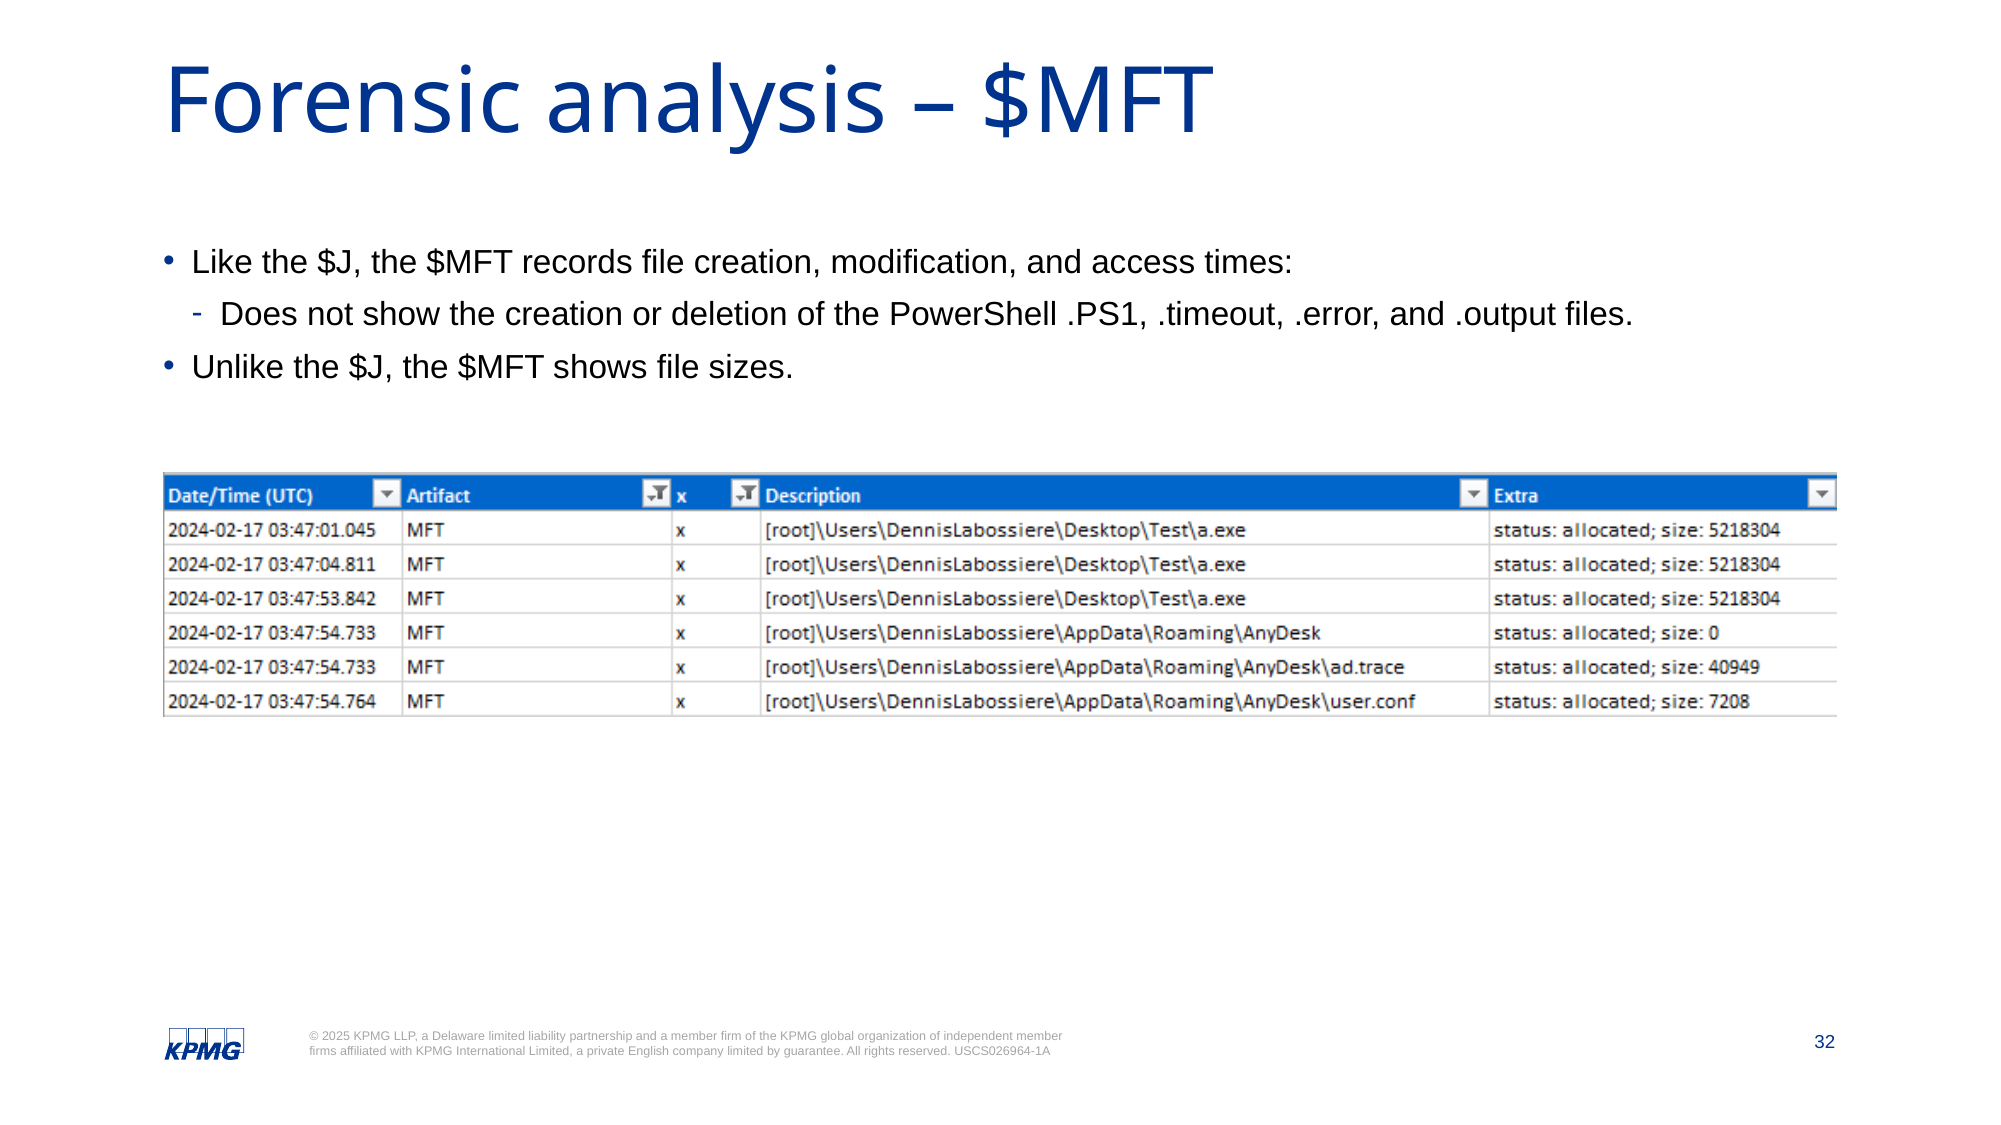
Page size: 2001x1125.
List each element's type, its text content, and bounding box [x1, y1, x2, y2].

title Forensic analysis – $MFT [163, 70, 1838, 159]
text_box Like the $J, the $MFT records file creation, modification, and access times: Does not show the creation or deletion of the PowerShell .PS1, .timeout, .error, and .output files. Unlike the $J, the $MFT shows file sizes. [163, 240, 1900, 392]
picture [163, 472, 1837, 717]
